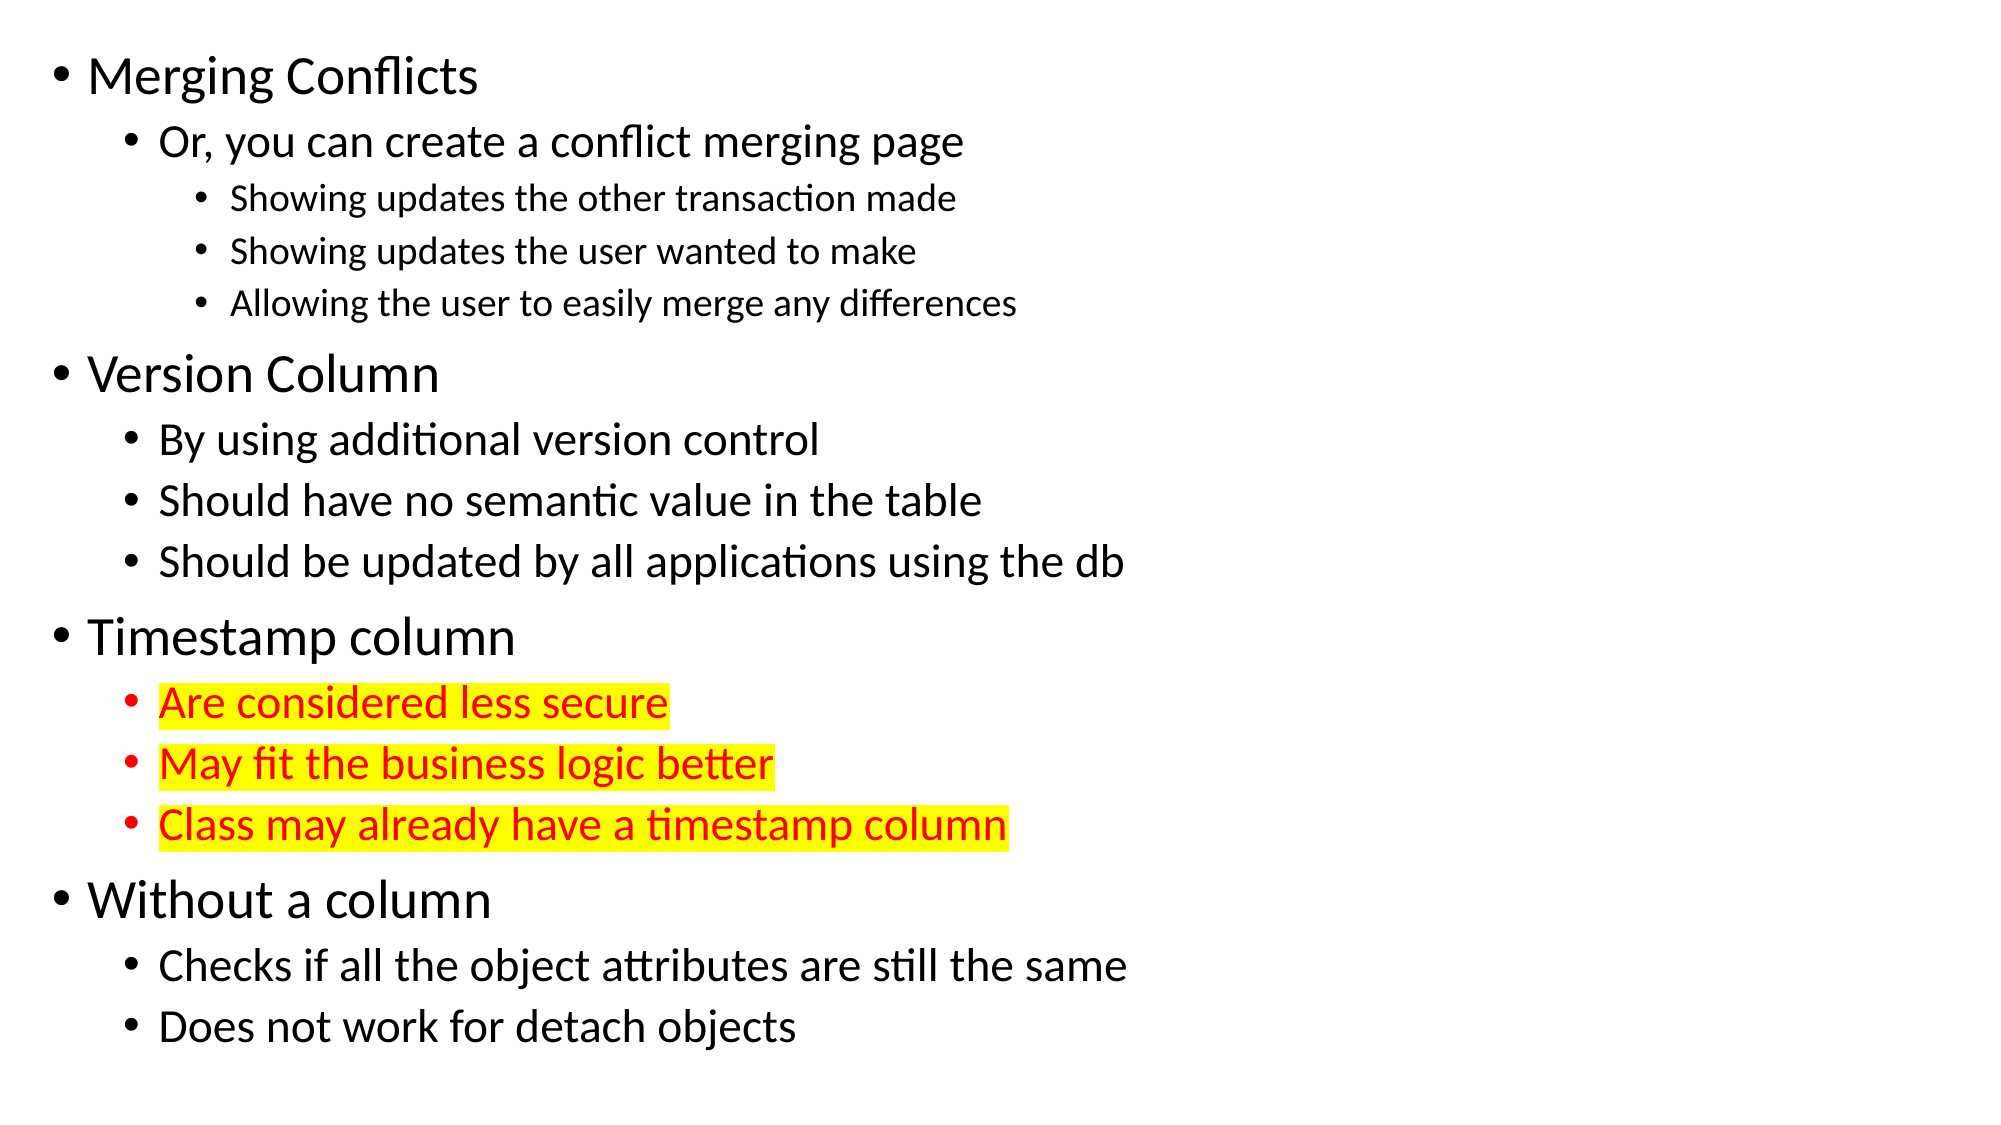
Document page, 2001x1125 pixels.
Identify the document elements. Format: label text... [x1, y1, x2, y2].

list Merging Conflicts Or, you can create a conflict merging page Showing updates the other transaction made Showing updates the user wanted to make Allowing the user to easily merge any differences Version Column By using additional version control Should have no semantic value in the table Should be updated by all applications using the db Timestamp column Are considered less secure May fit the business logic better Class may already have a timestamp column Without a column Checks if all the object attributes are still the same Does not work for detach objects [36, 39, 1953, 1066]
